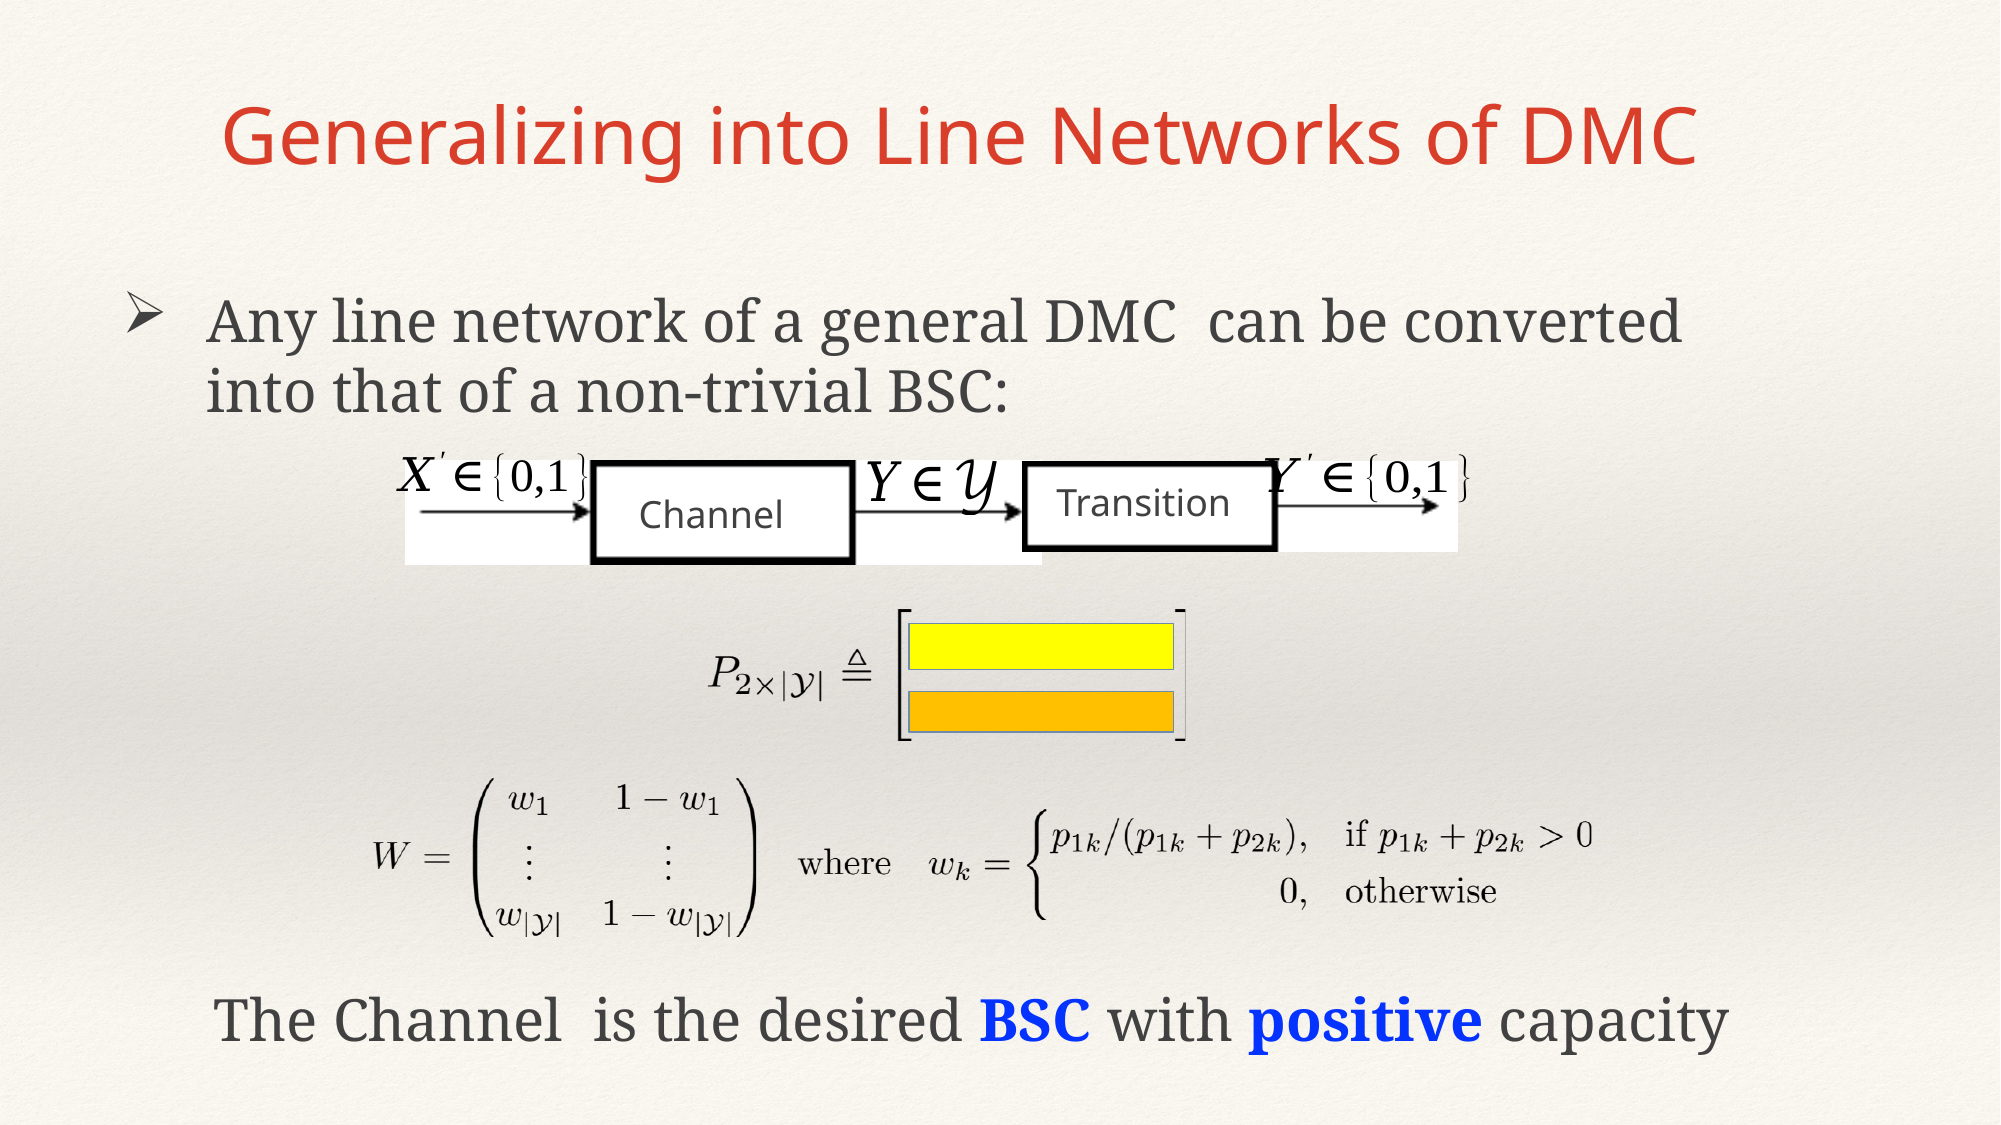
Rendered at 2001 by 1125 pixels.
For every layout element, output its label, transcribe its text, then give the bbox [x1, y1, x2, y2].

picture [0, 0, 2001, 1125]
title Generalizing into Line Networks of DMC [209, 44, 1711, 234]
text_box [372, 777, 1592, 937]
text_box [1022, 446, 1478, 552]
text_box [393, 444, 1043, 565]
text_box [707, 607, 1186, 741]
